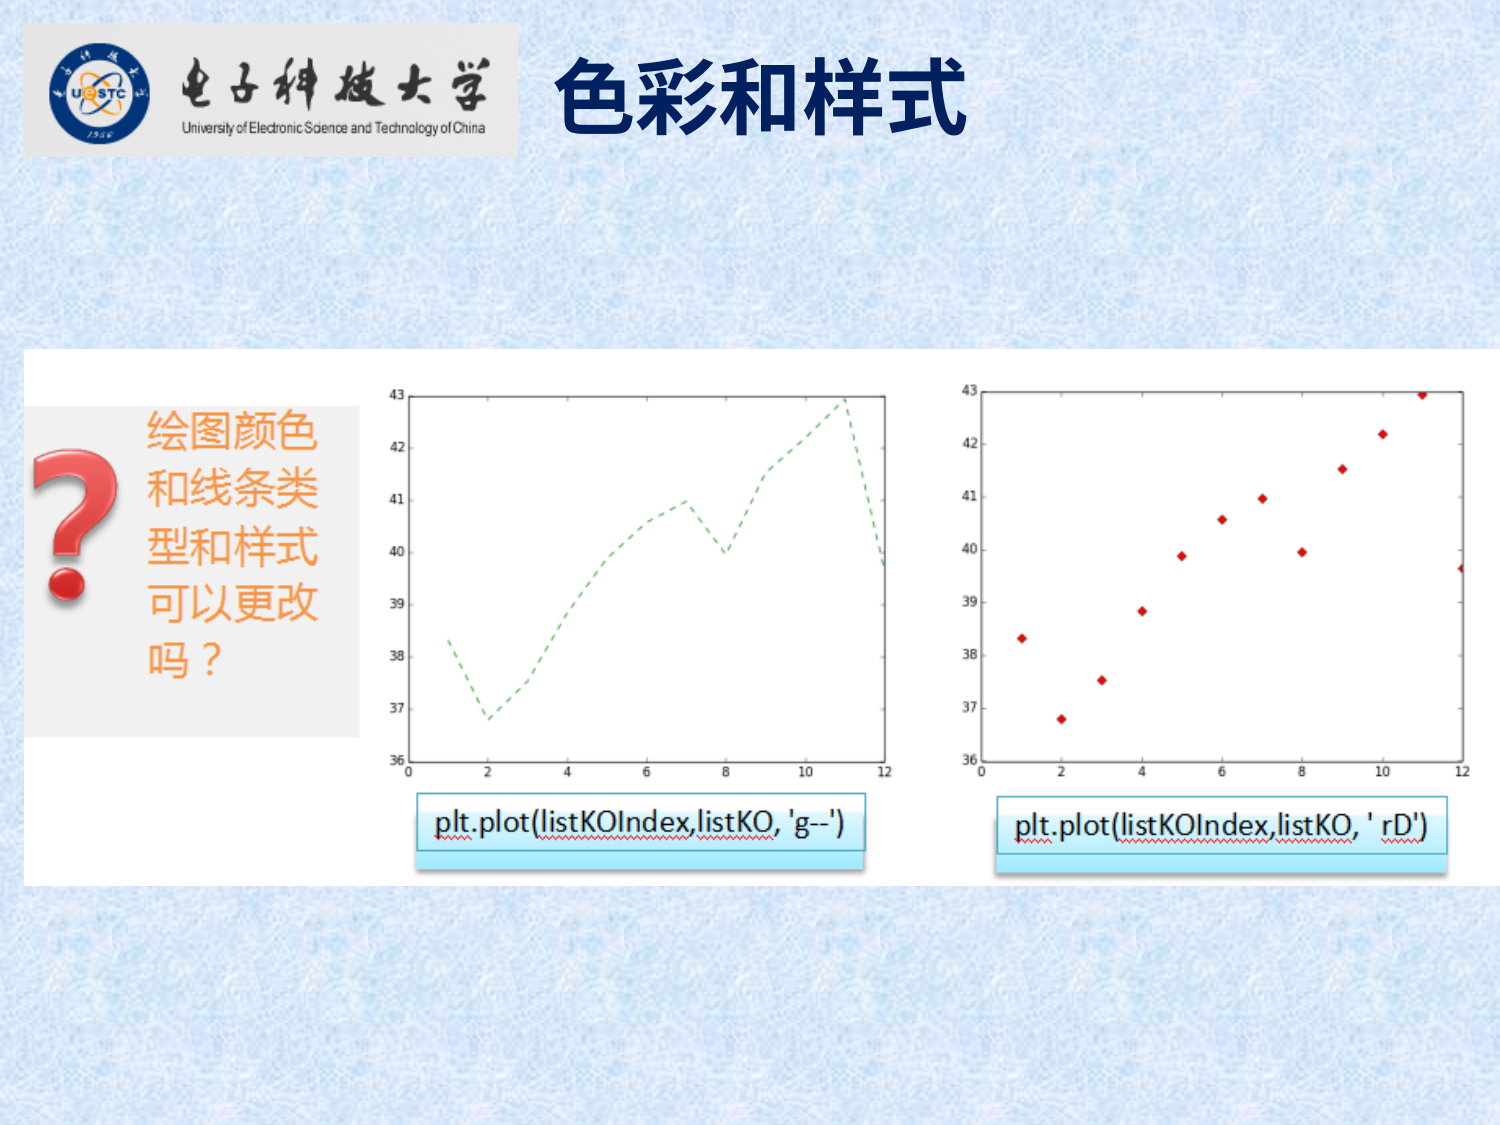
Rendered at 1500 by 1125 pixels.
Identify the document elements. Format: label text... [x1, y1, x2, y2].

picture [0, 0, 1500, 1125]
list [24, 349, 1500, 886]
text_box 色彩和样式 [537, 37, 1450, 185]
